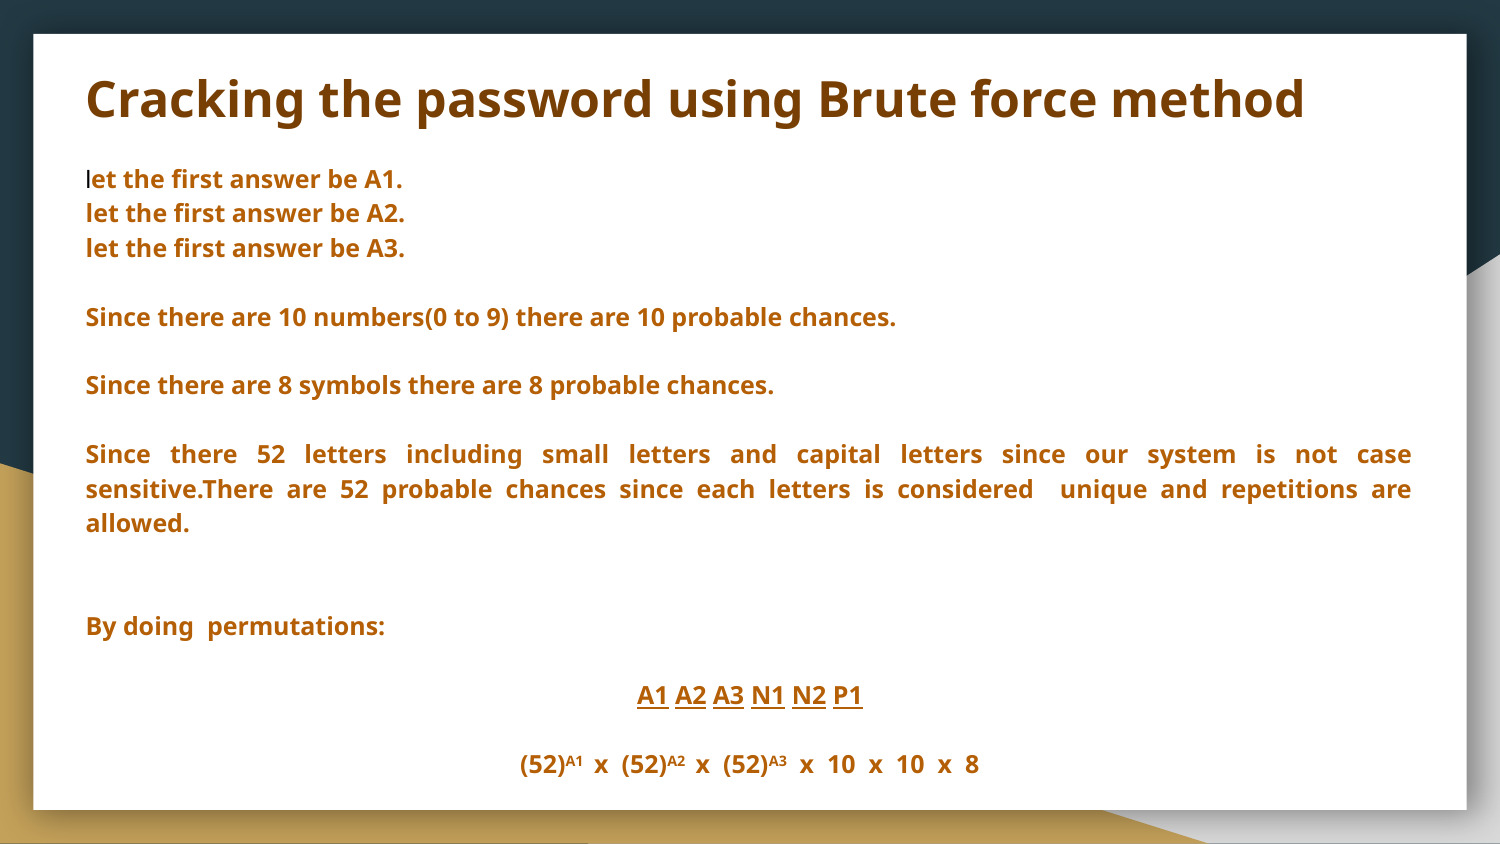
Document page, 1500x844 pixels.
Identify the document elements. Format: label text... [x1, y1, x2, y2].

text_box Cracking the password using Brute force method let the first answer be A1. let the first answer be A2. let the first answer be A3. Since there are 10 numbers(0 to 9) there are 10 probable chances. Since there are 8 symbols there are 8 probable chances. Since there 52 letters including small letters and capital letters since our system is not case sensitive.There are 52 probable chances since each letters is considered unique and repetitions are allowed. By doing permutations: A1 A2 A3 N1 N2 P1 (52)A1 x (52)A2 x (52)A3 x 10 x 10 x 8 [70, 191, 1430, 805]
